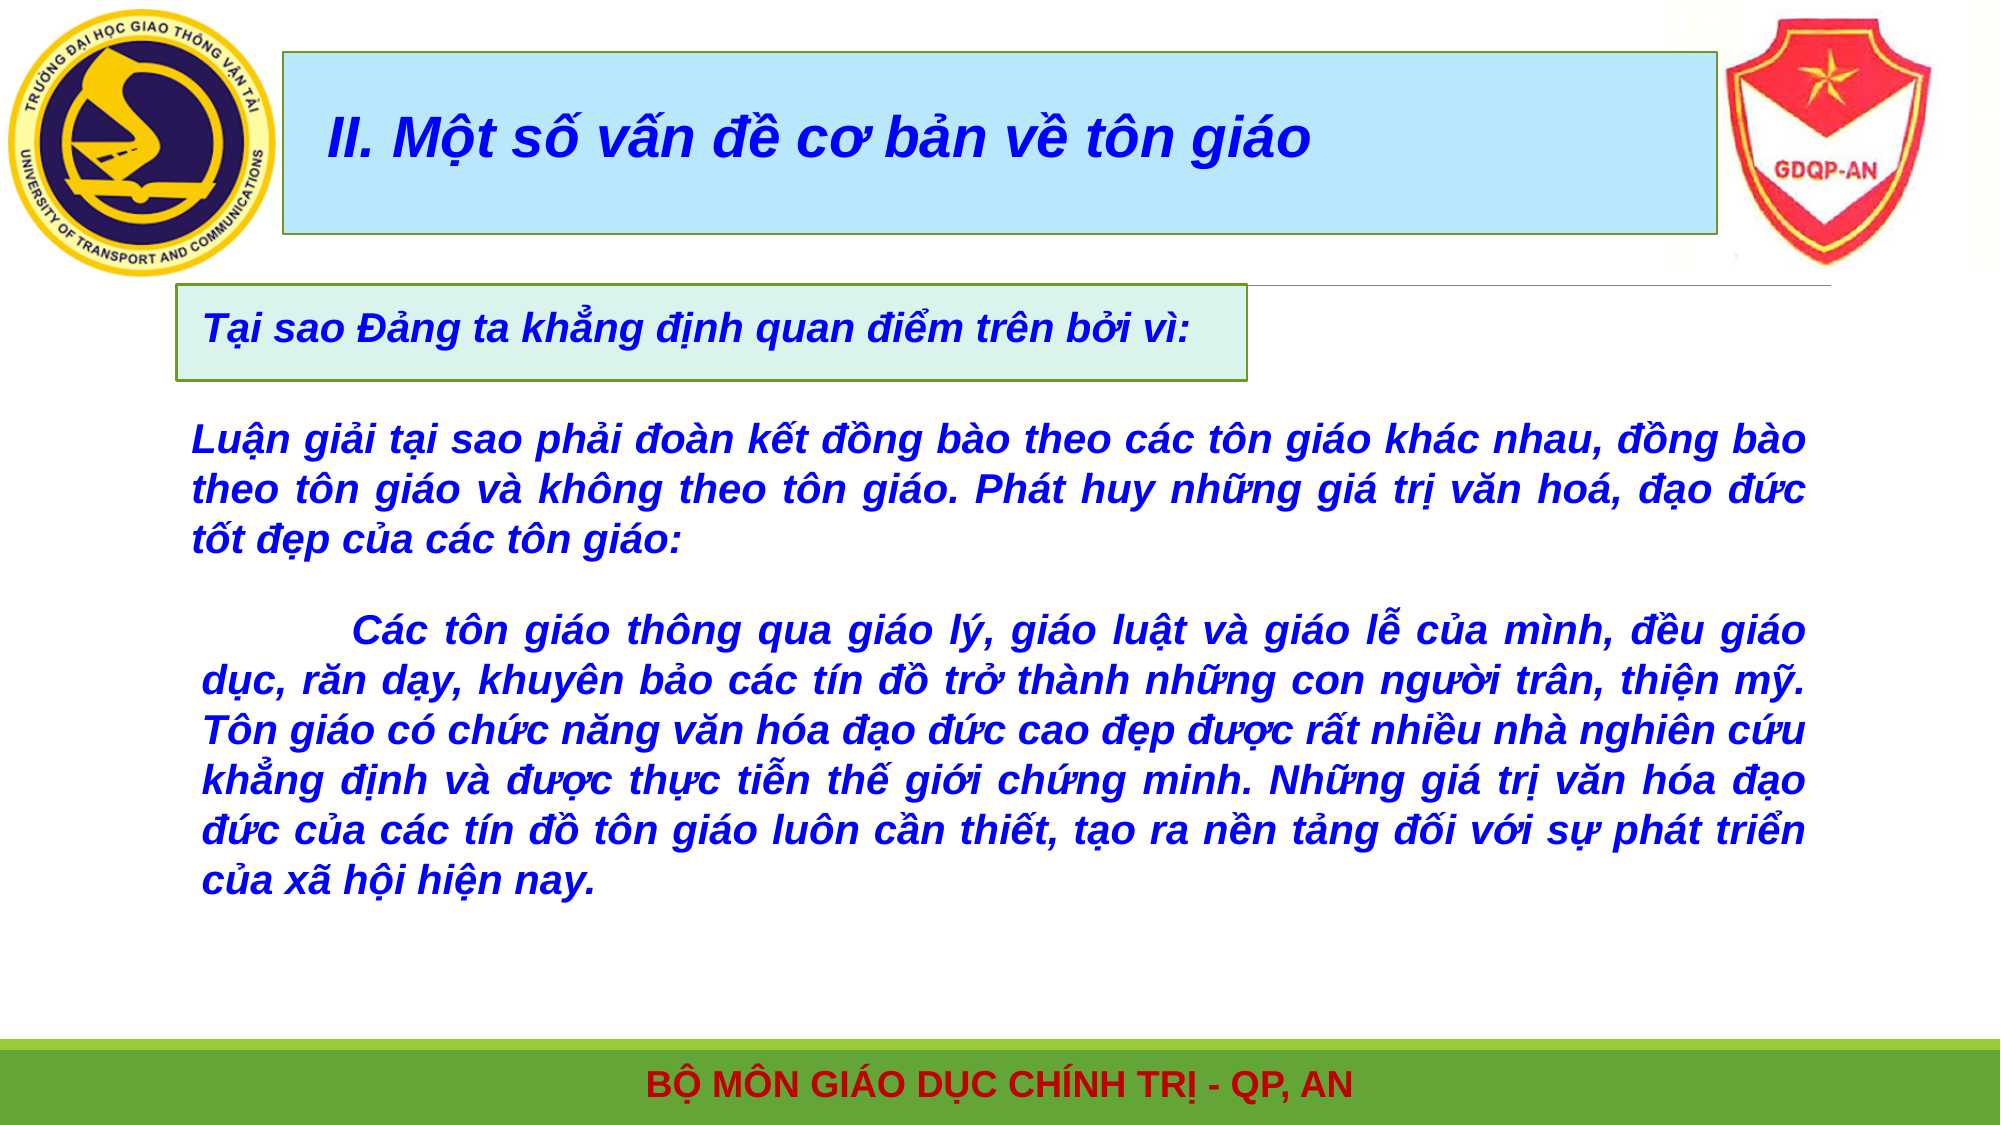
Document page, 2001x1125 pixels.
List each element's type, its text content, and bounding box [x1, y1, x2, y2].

picture [1666, 0, 2000, 271]
text_box BỘ MÔN GIÁO DỤC CHÍNH TRỊ - QP, AN [630, 1052, 1370, 1113]
text_box II. Một số vấn đề cơ bản về tôn giáo [312, 92, 1663, 177]
text_box [175, 283, 1248, 382]
text_box Luận giải tại sao phải đoàn kết đồng bào theo các tôn giáo khác nhau, đồng bào theo tôn giáo và không theo tôn giáo. Phát huy những giá trị văn hoá, đạo đức tốt đẹp của các tôn giáo: [176, 404, 1822, 570]
text_box Tại sao Đảng ta khẳng định quan điểm trên bởi vì: [186, 292, 1787, 358]
text_box Các tôn giáo thông qua giáo lý, giáo luật và giáo lễ của mình, đều giáo dục, răn dạy, khuyên bảo các tín đồ trở thành những con người trân, thiện mỹ. Tôn giáo có chức năng văn hóa đạo đức cao đẹp được rất nhiều nhà nghiên cứu khẳng định và được thực tiễn thế giới chứng minh. Những giá trị văn hóa đạo đức của các tín đồ tôn giáo luôn cần thiết, tạo ra nền tảng đối với sự phát triển của xã hội hiện nay. [186, 595, 1822, 910]
text_box [284, 51, 1663, 235]
picture [8, 9, 277, 277]
